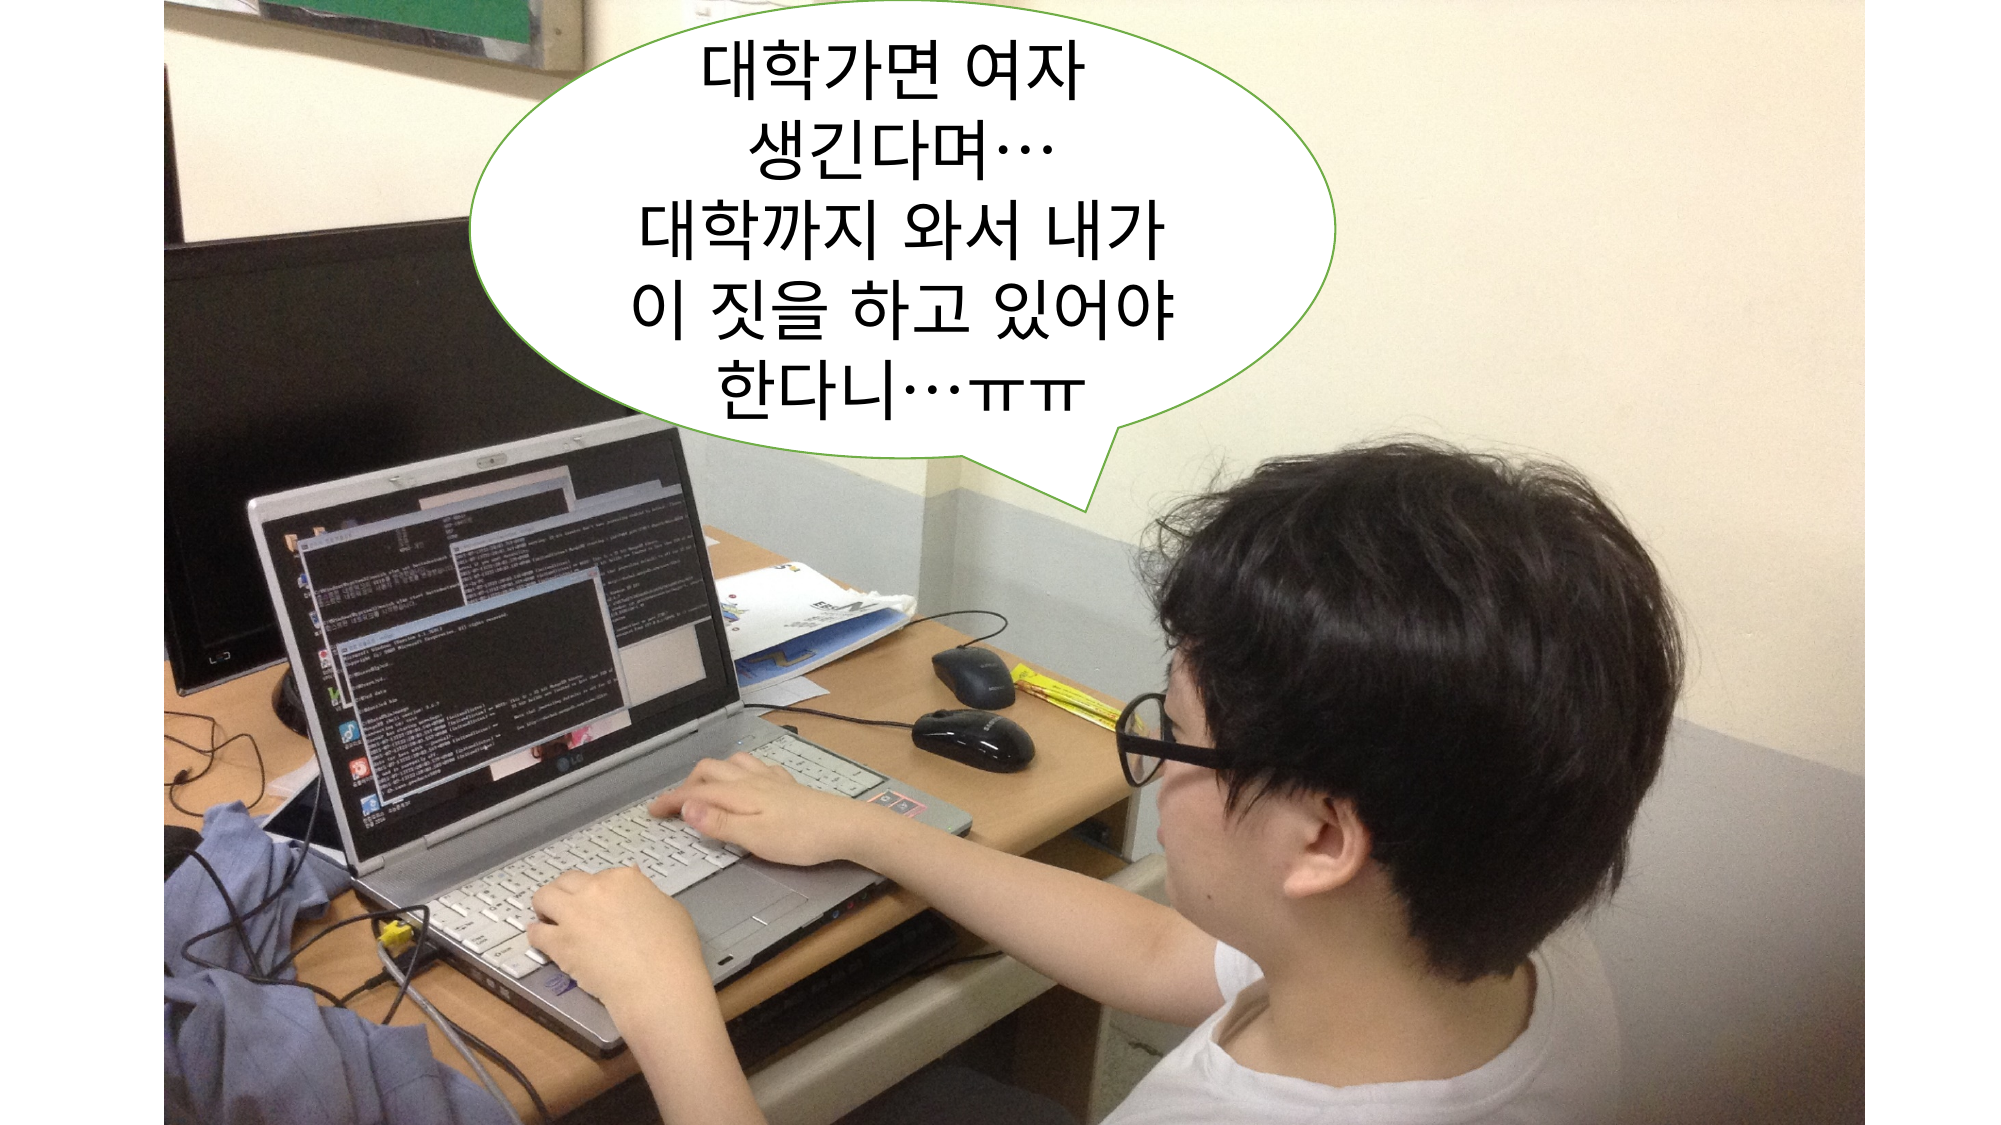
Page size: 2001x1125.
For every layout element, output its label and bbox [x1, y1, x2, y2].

picture [164, 0, 1865, 1125]
